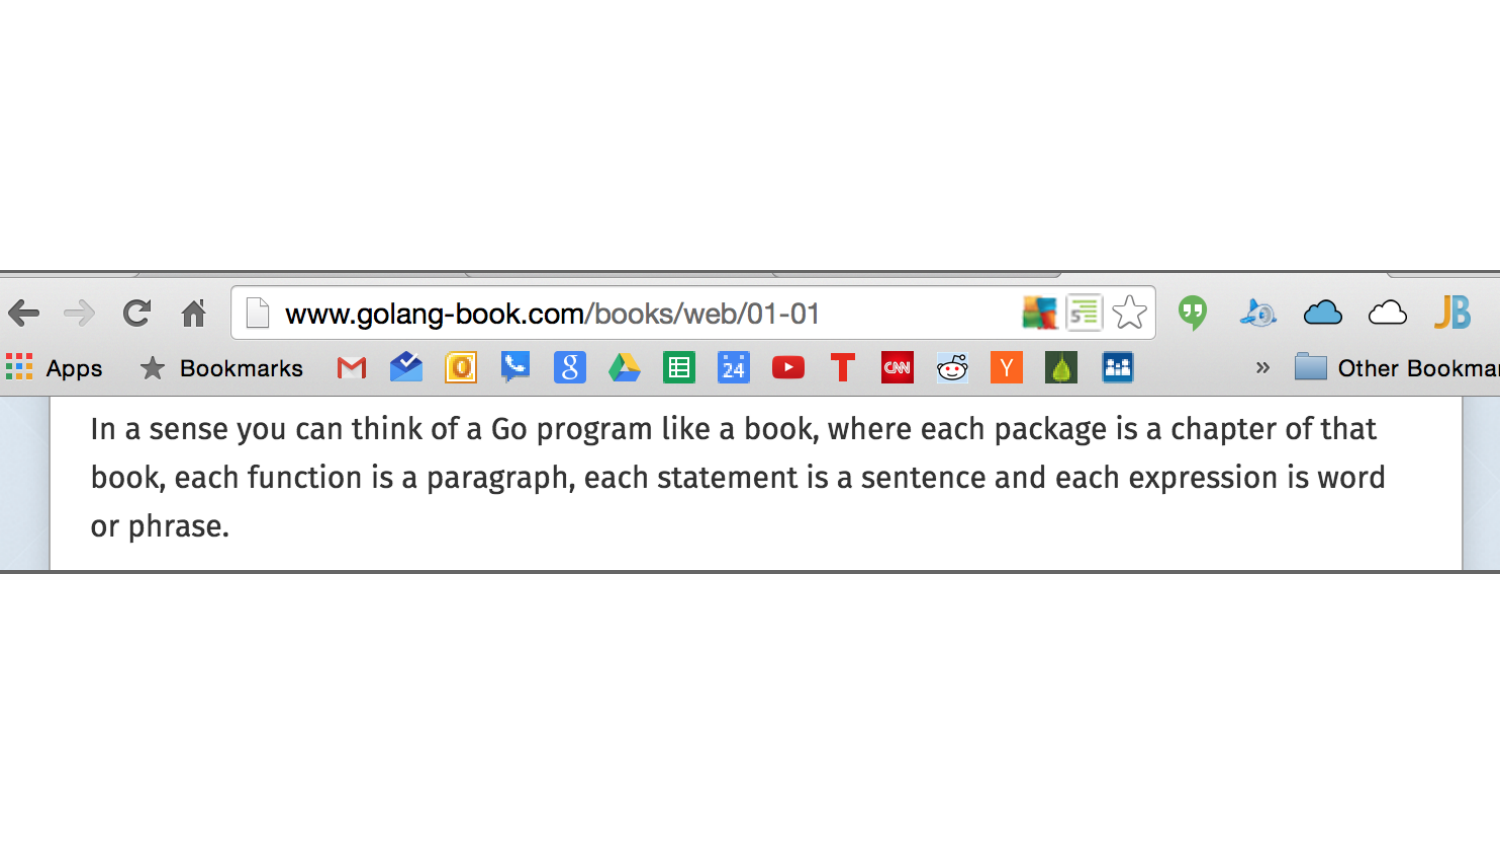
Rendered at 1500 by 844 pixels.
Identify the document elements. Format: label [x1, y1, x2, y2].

picture [0, 272, 1500, 571]
